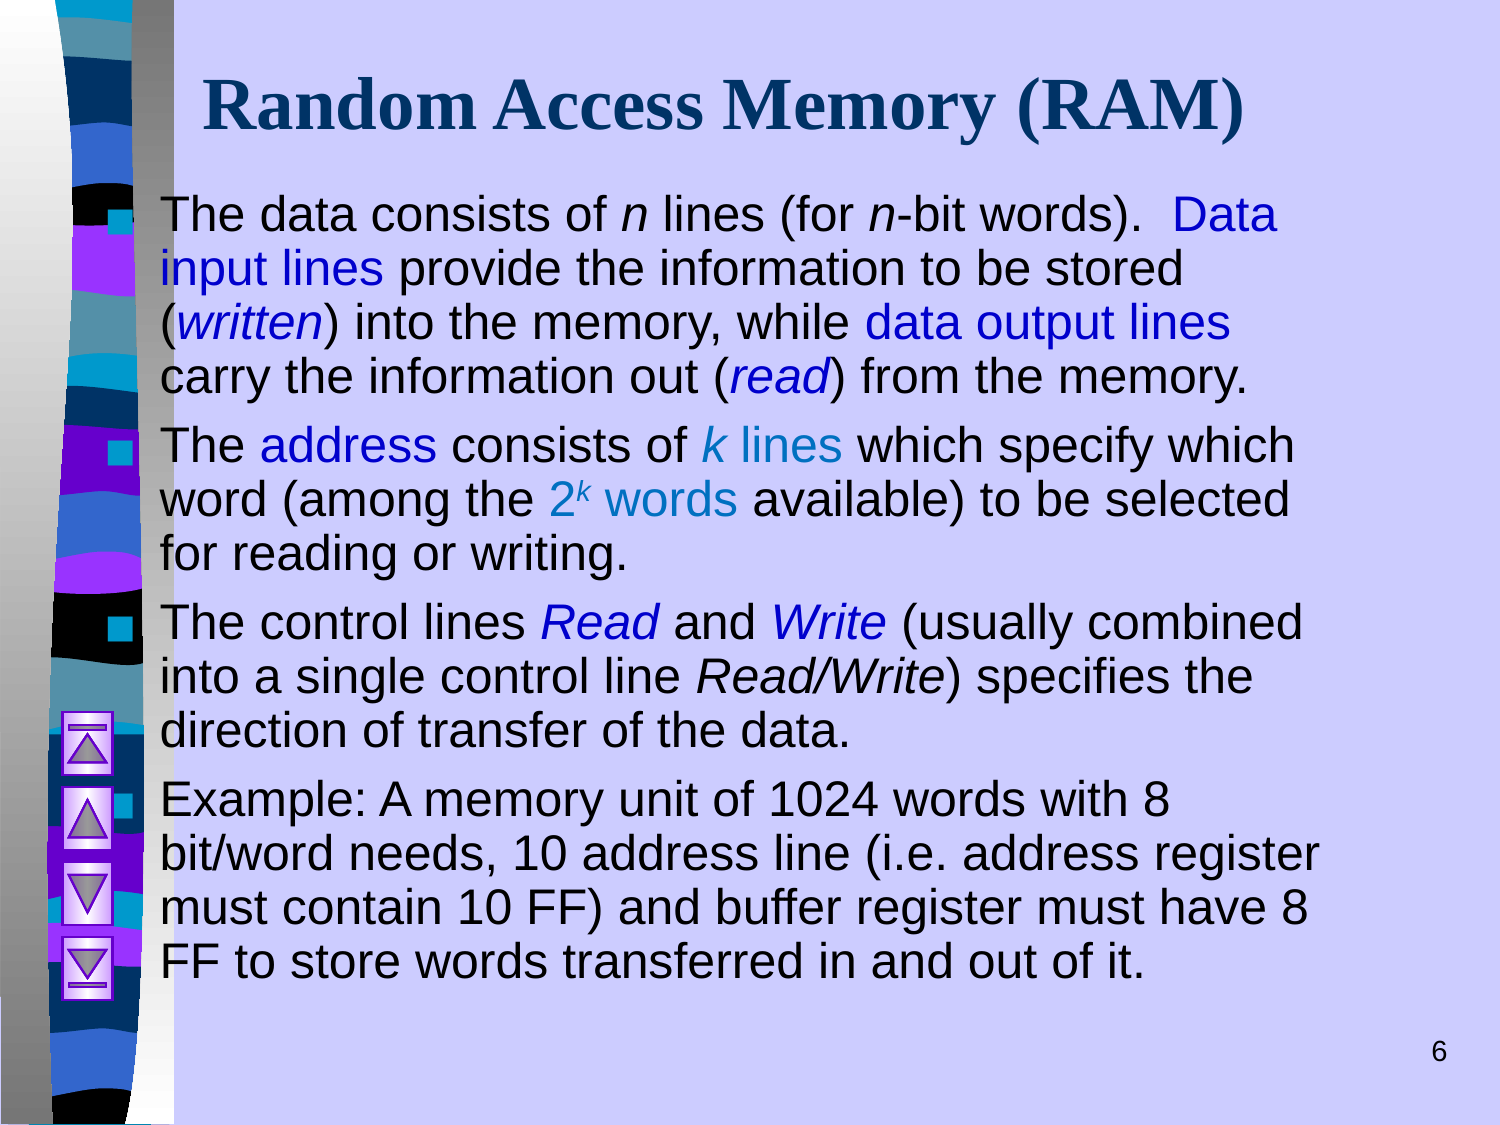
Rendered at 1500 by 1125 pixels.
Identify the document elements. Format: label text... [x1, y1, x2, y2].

text_box ‹#› [1149, 1024, 1463, 1100]
text_box [62, 937, 113, 1000]
title Random Access Memory (RAM) [187, 37, 1463, 163]
text_box [62, 862, 113, 925]
list The data consists of n lines (for n-bit words). Data input lines provide the information to be stored (written) into the memory, while data output lines carry the information out (read) from the memory. The address consists of k lines which specify which word (among the 2k words available) to be selected for reading or writing. The control lines Read and Write (usually combined into a single control line Read/Write) specifies the direction of transfer of the data. Example: A memory unit of 1024 words with 8 bit/word needs, 10 address line (i.e. address register must contain 10 FF) and buffer register must have 8 FF to store words transferred in and out of it. [88, 181, 1351, 969]
text_box [62, 712, 113, 775]
text_box [62, 787, 113, 850]
